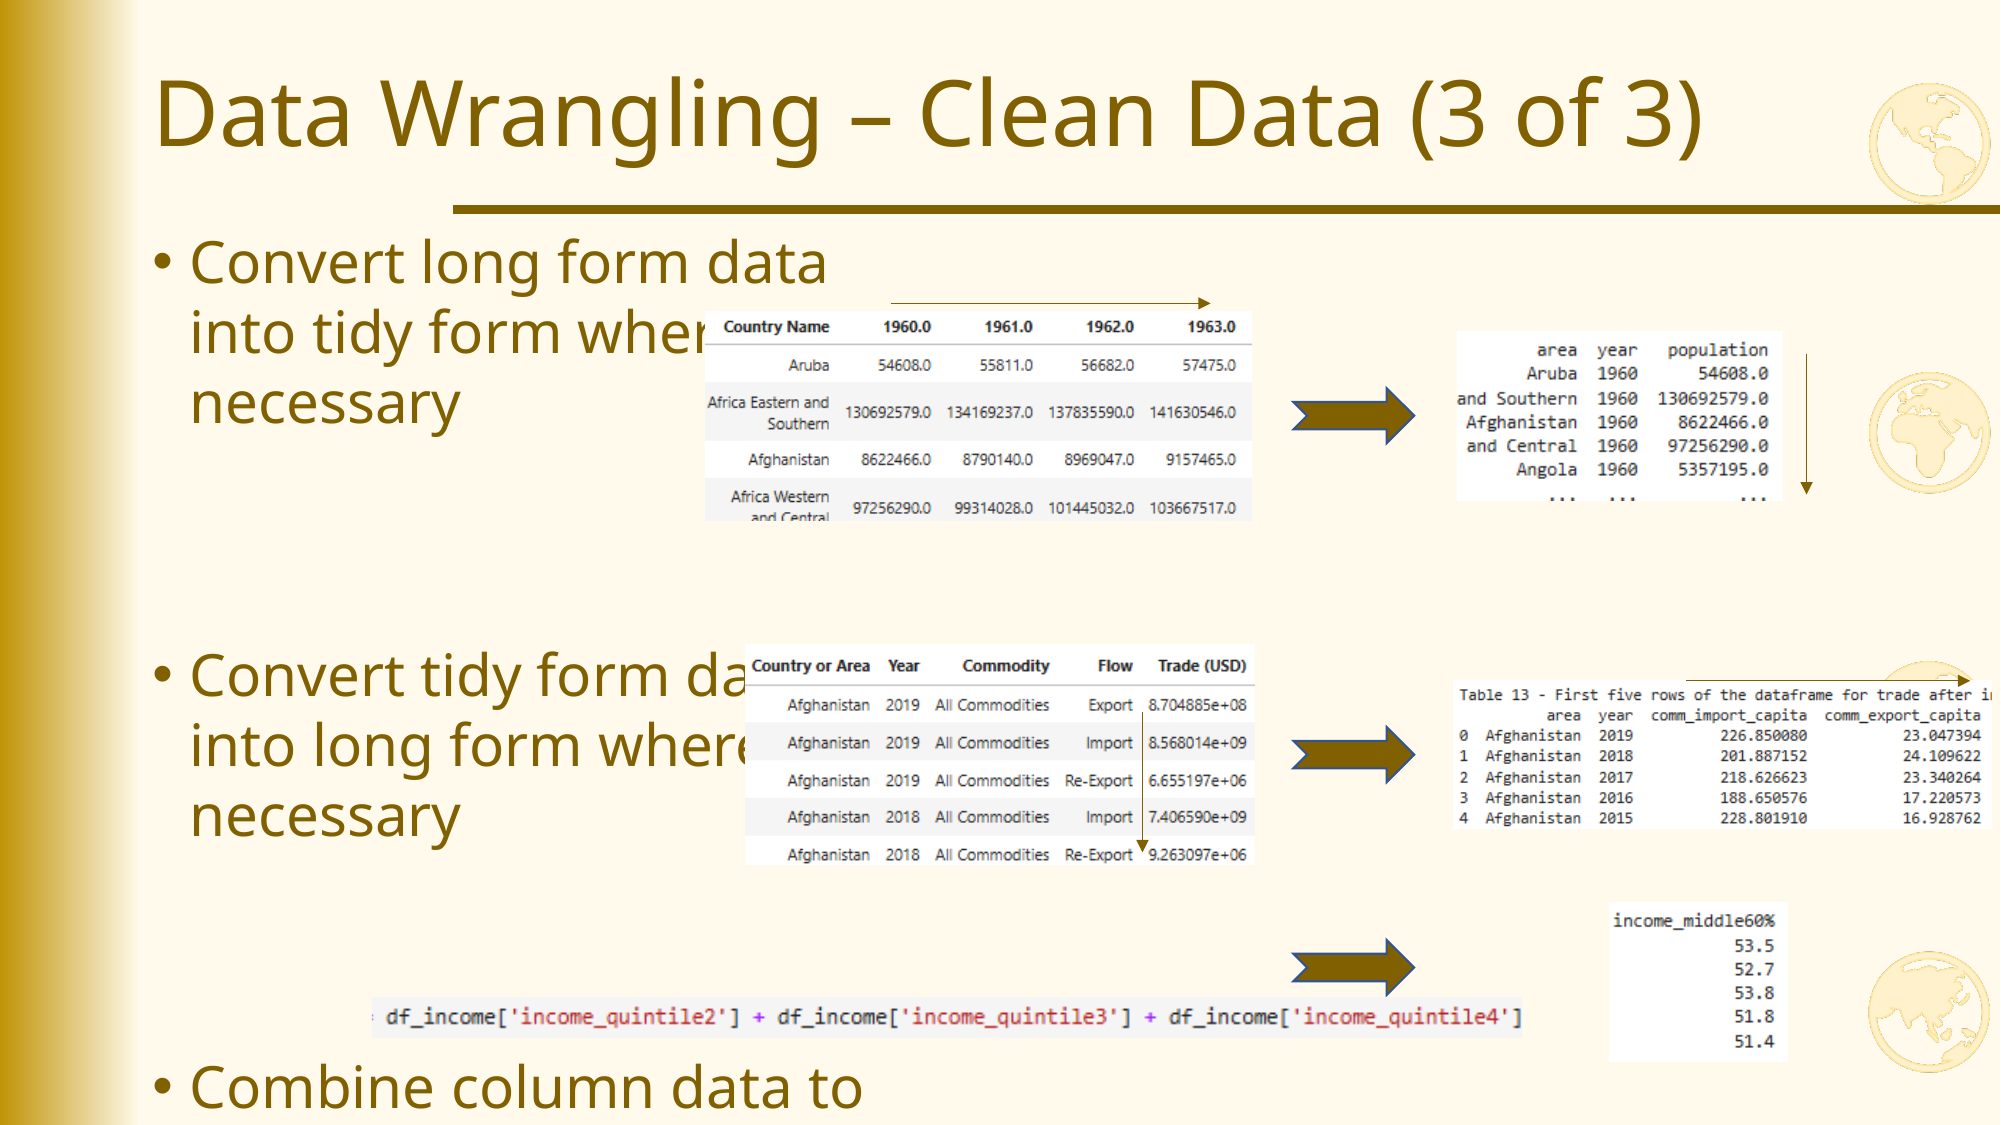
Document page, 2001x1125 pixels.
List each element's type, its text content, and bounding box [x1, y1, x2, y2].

picture [1453, 646, 2001, 829]
picture [1609, 902, 1788, 1062]
picture [1854, 357, 2001, 508]
picture [1456, 331, 1783, 501]
picture [1854, 68, 2001, 219]
picture [745, 644, 1255, 865]
list Convert long form data into tidy form where necessary Convert tidy form data into long form where necessary Combine column data to make new features [137, 218, 920, 1073]
text_box [1290, 937, 1416, 997]
title Data Wrangling – Clean Data (3 of 3) [137, 48, 1863, 187]
picture [705, 311, 1252, 521]
picture [1854, 938, 2001, 1089]
text_box [1290, 724, 1416, 785]
picture [371, 997, 1523, 1038]
text_box [1290, 385, 1416, 446]
